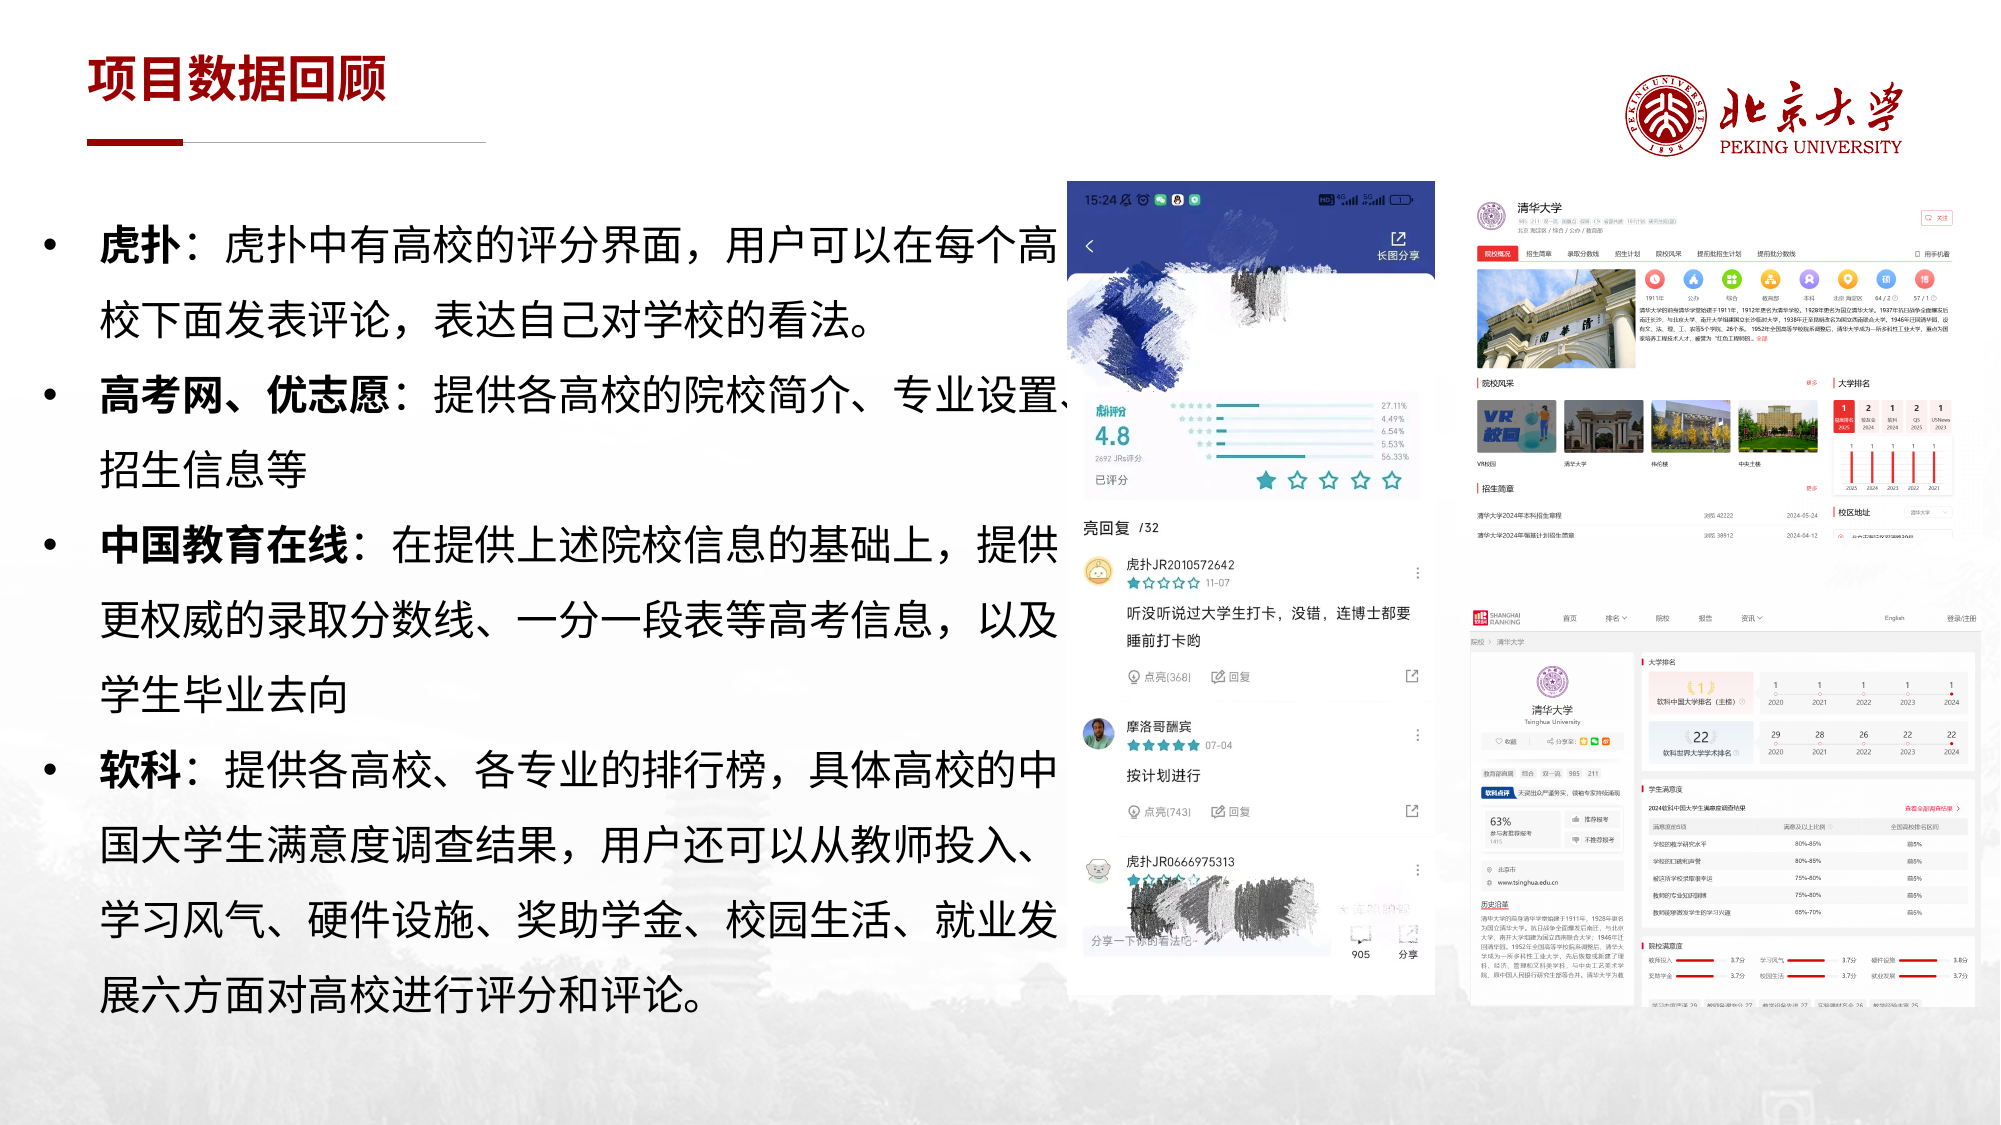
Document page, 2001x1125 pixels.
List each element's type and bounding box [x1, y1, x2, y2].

picture [0, 0, 2000, 1125]
text_box [1625, 74, 1903, 157]
